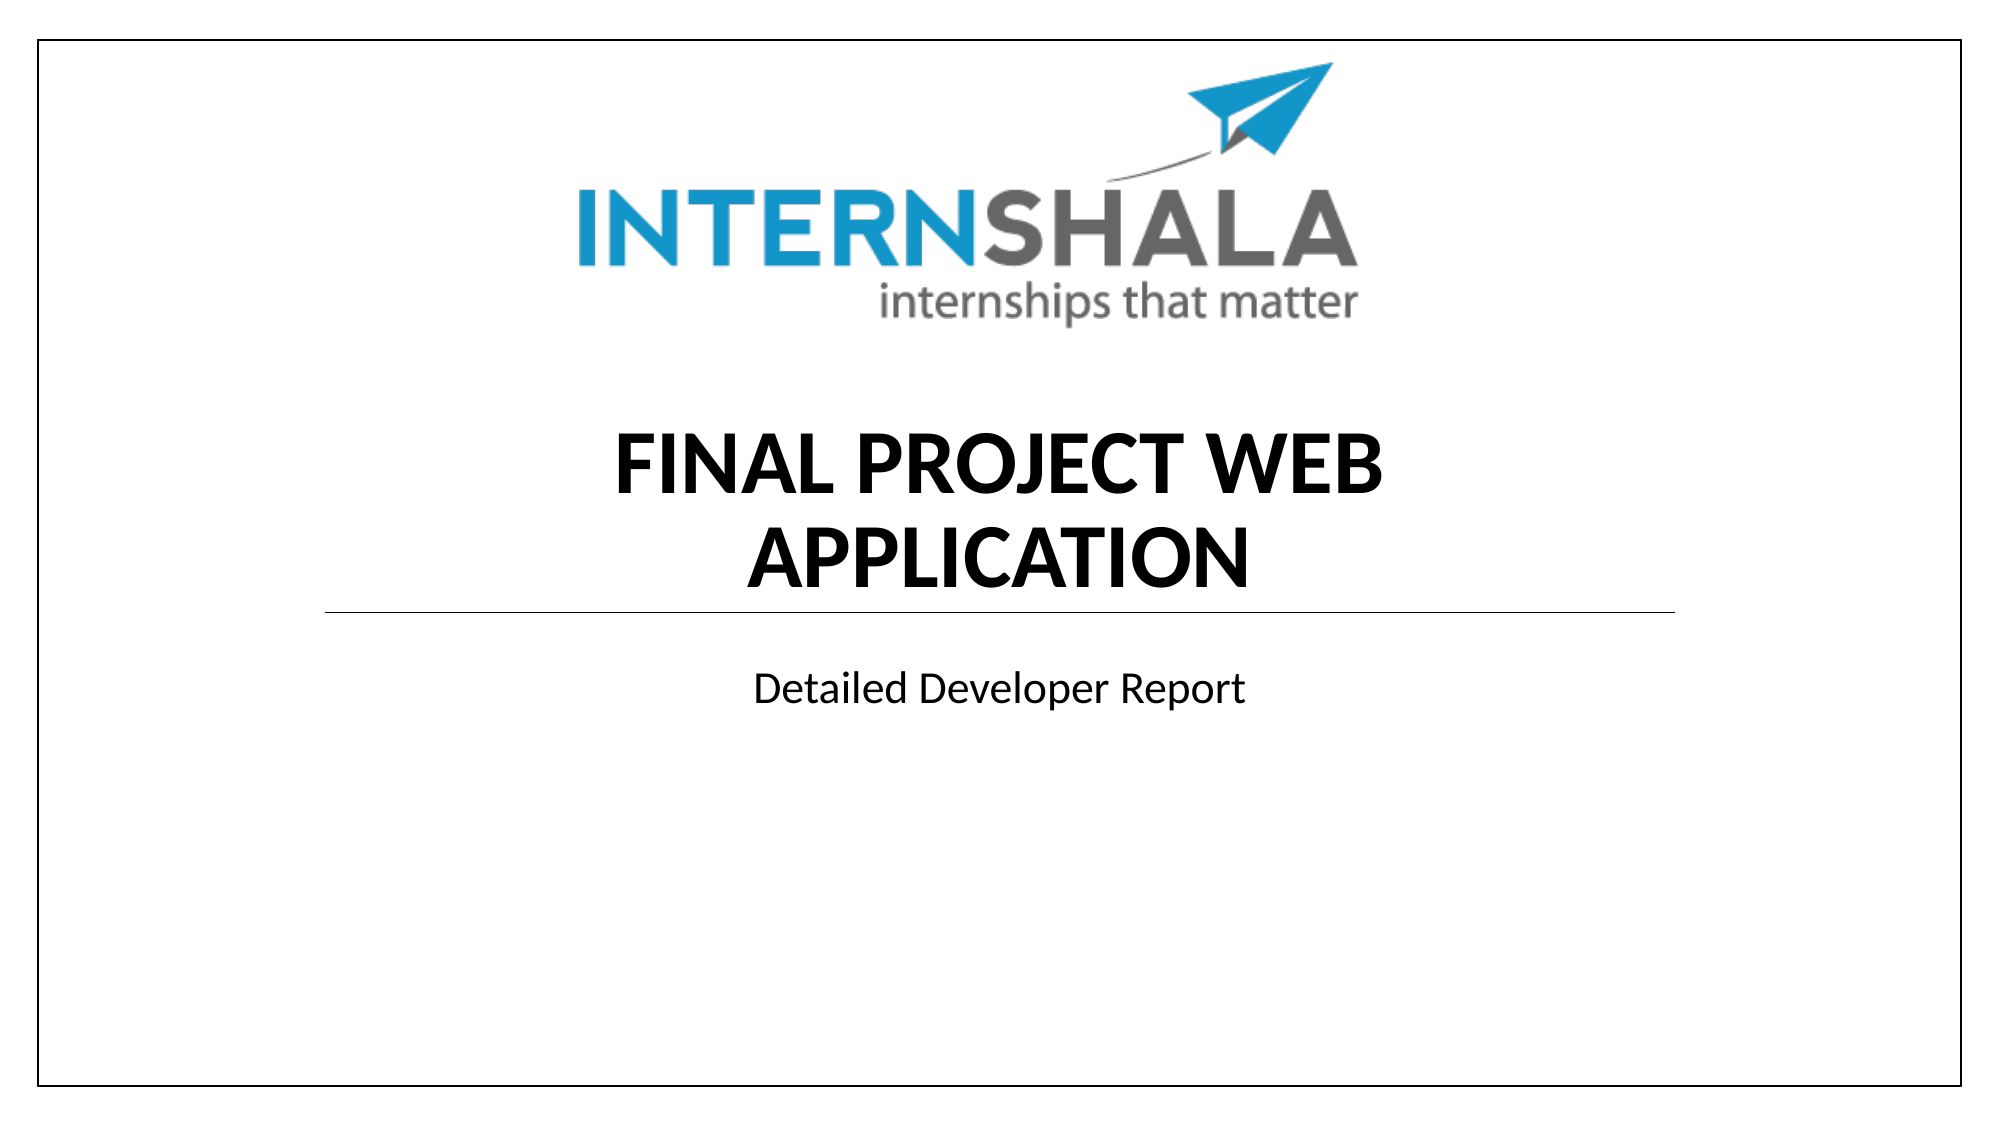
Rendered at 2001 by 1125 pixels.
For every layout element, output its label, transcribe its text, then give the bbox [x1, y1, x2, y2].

picture [578, 60, 1361, 330]
title Final Project web application [409, 216, 1591, 614]
subtitle Detailed Developer Report [409, 656, 1591, 887]
